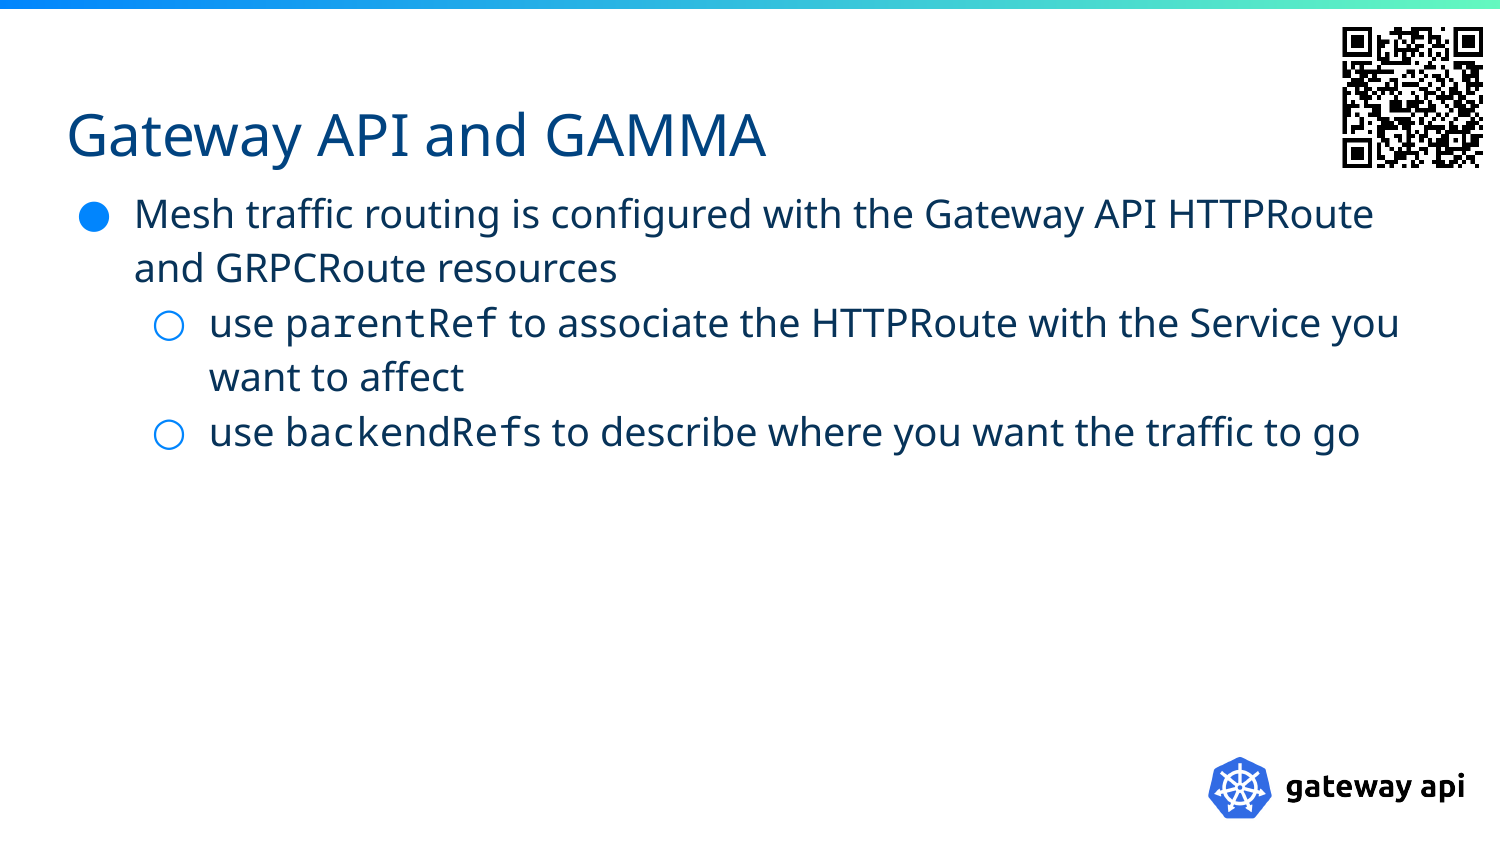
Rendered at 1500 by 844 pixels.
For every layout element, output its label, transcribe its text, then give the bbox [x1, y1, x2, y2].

title Gateway API and GAMMA [51, 72, 1319, 167]
picture [1324, 9, 1500, 185]
list Mesh traffic routing is configured with the Gateway API HTTPRoute and GRPCRoute resources use parentRef to associate the HTTPRoute with the Service you want to affect use backendRefs to describe where you want the traffic to go [44, 166, 1442, 799]
picture [1197, 749, 1473, 826]
